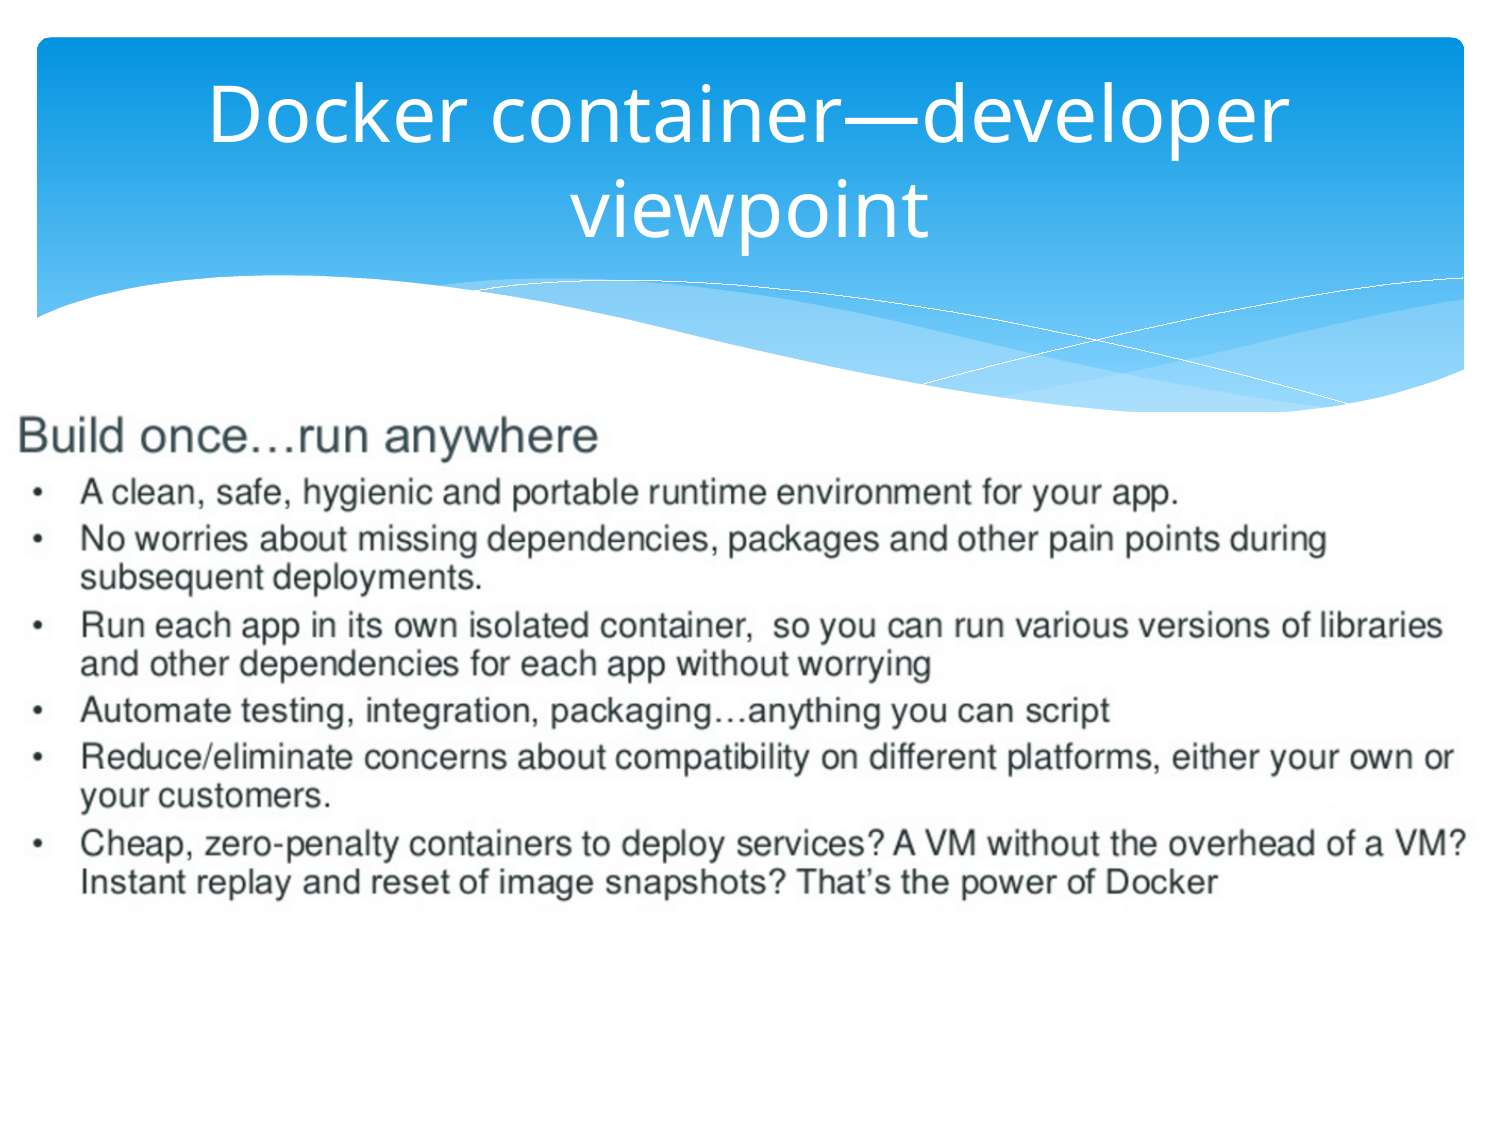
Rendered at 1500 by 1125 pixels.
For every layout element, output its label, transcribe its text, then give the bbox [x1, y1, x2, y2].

title Docker container—developer viewpoint [75, 55, 1425, 261]
picture [9, 412, 1500, 946]
